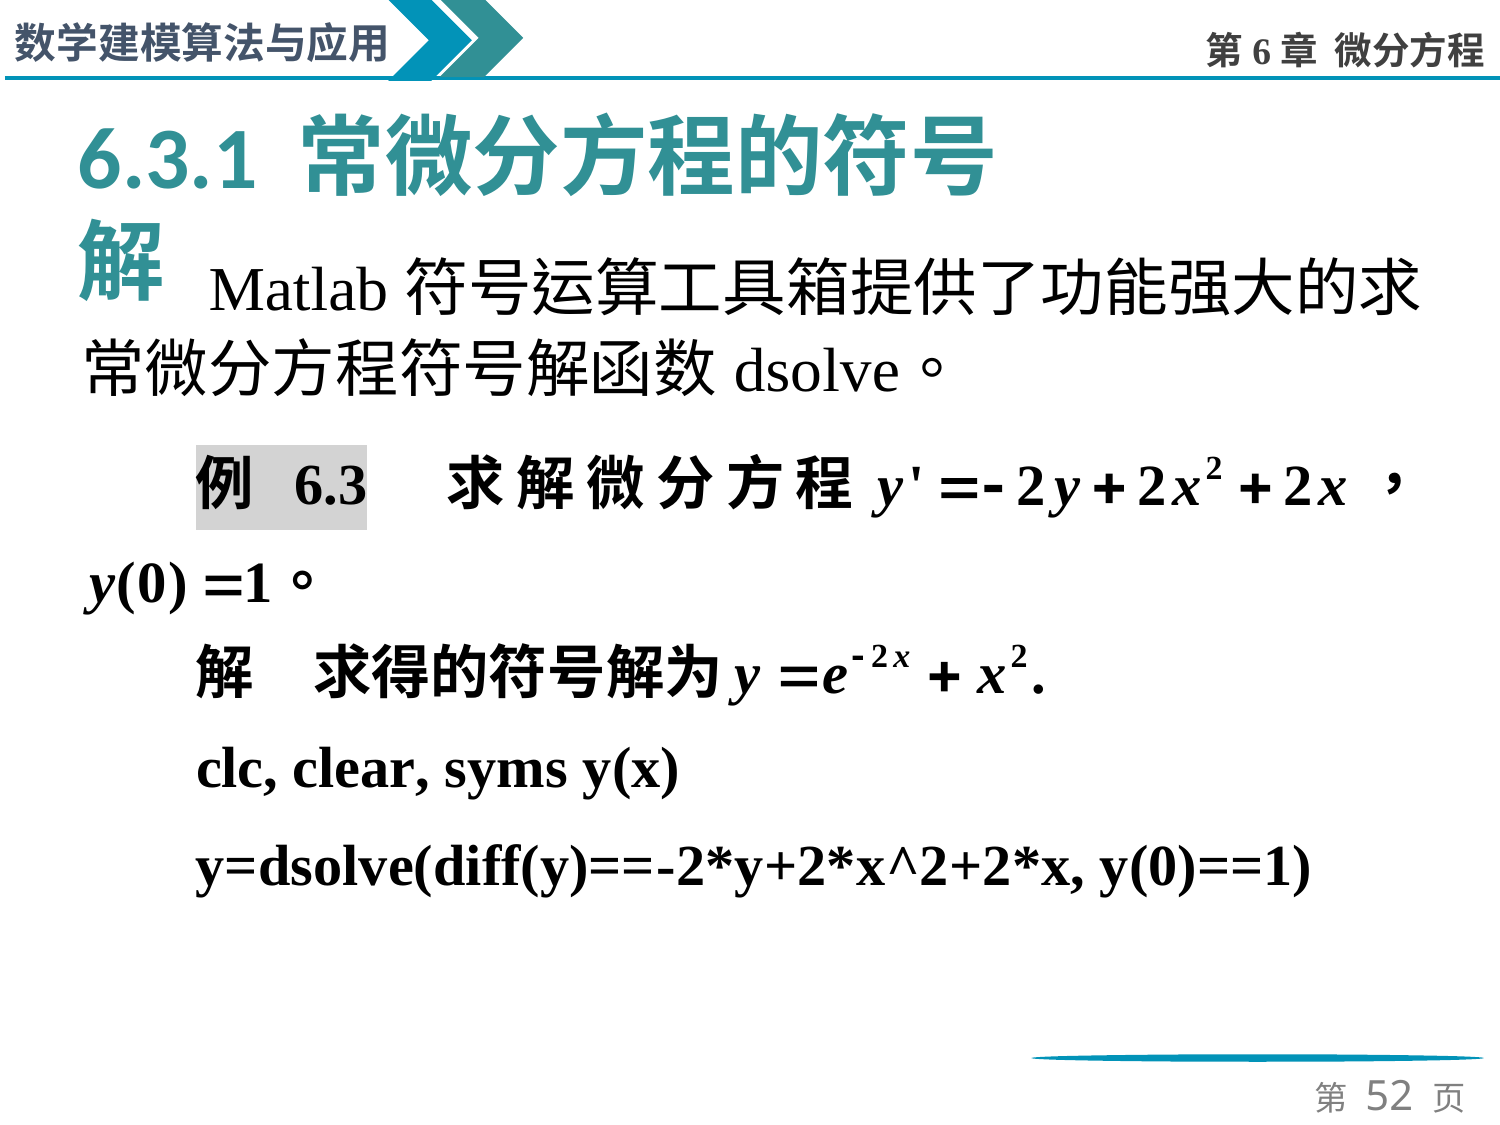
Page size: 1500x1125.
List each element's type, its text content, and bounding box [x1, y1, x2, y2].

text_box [81, 247, 1474, 586]
text_box 6.3.1 常微分方程的符号解 [63, 94, 1100, 424]
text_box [78, 438, 1422, 1046]
